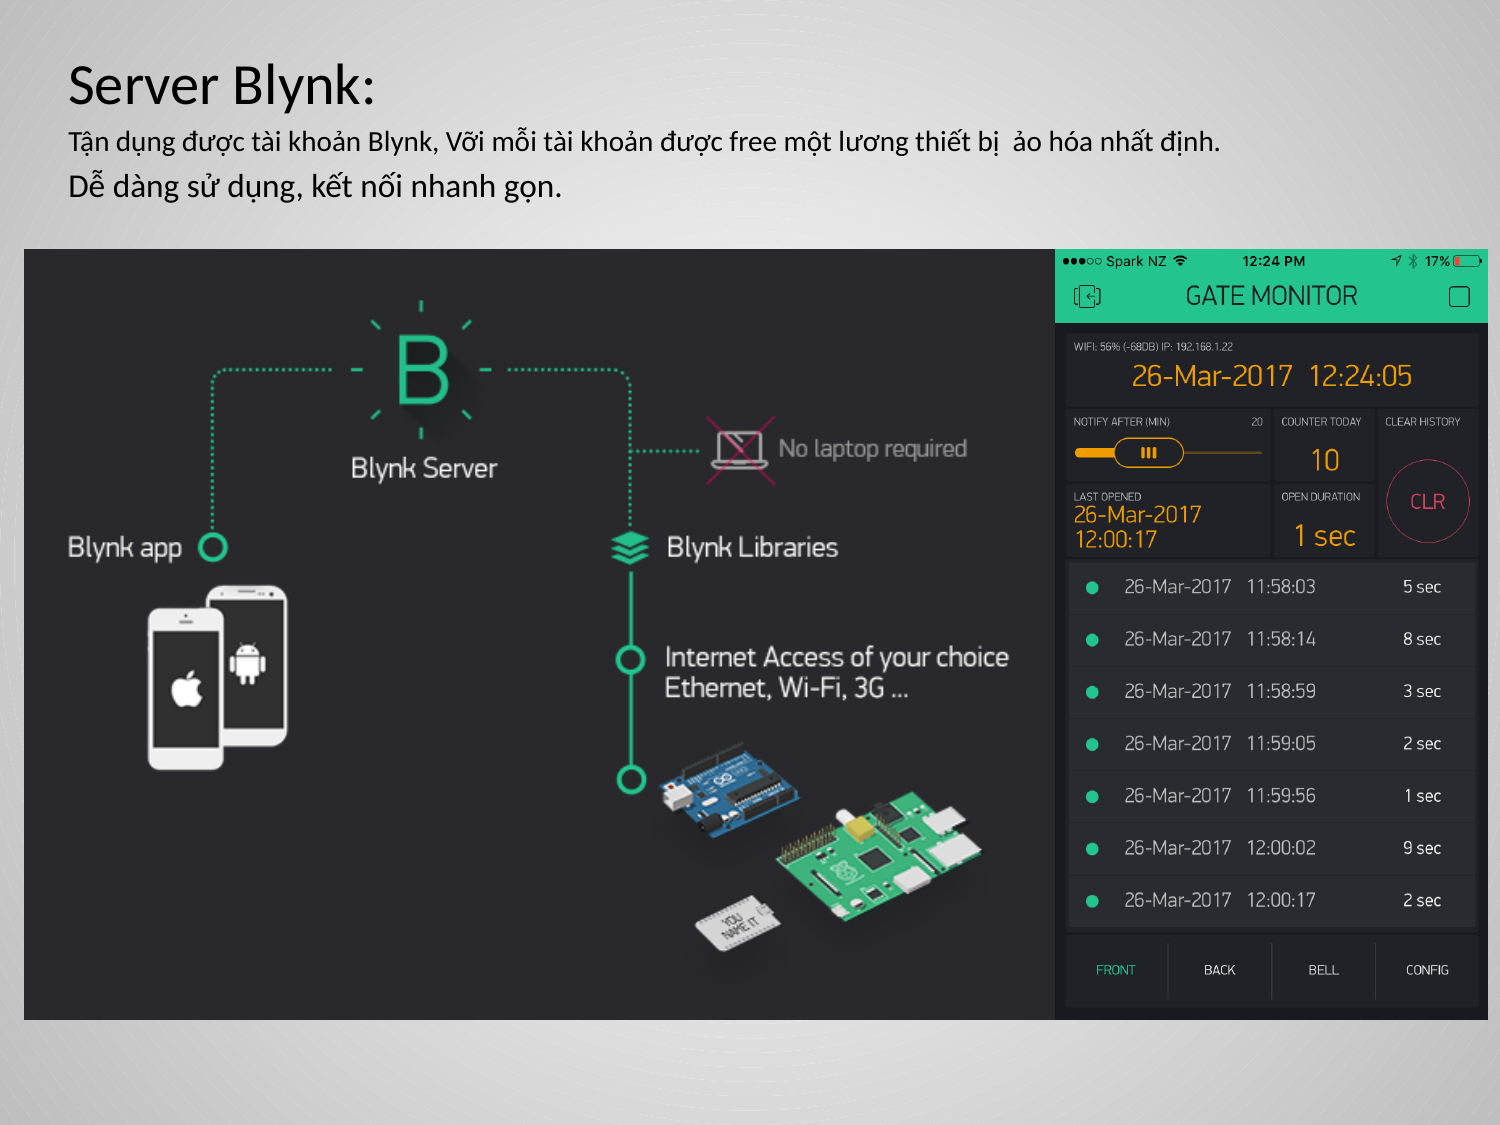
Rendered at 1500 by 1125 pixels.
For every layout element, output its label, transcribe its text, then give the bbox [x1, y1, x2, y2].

list Server Blynk: Tận dụng được tài khoản Blynk, Vỡi mỗi tài khoản được free một lương thiết bị ảo hóa nhất định. Dễ dàng sử dụng, kết nối nhanh gọn. [53, 38, 1412, 225]
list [24, 249, 1053, 1020]
picture [1054, 249, 1489, 1020]
